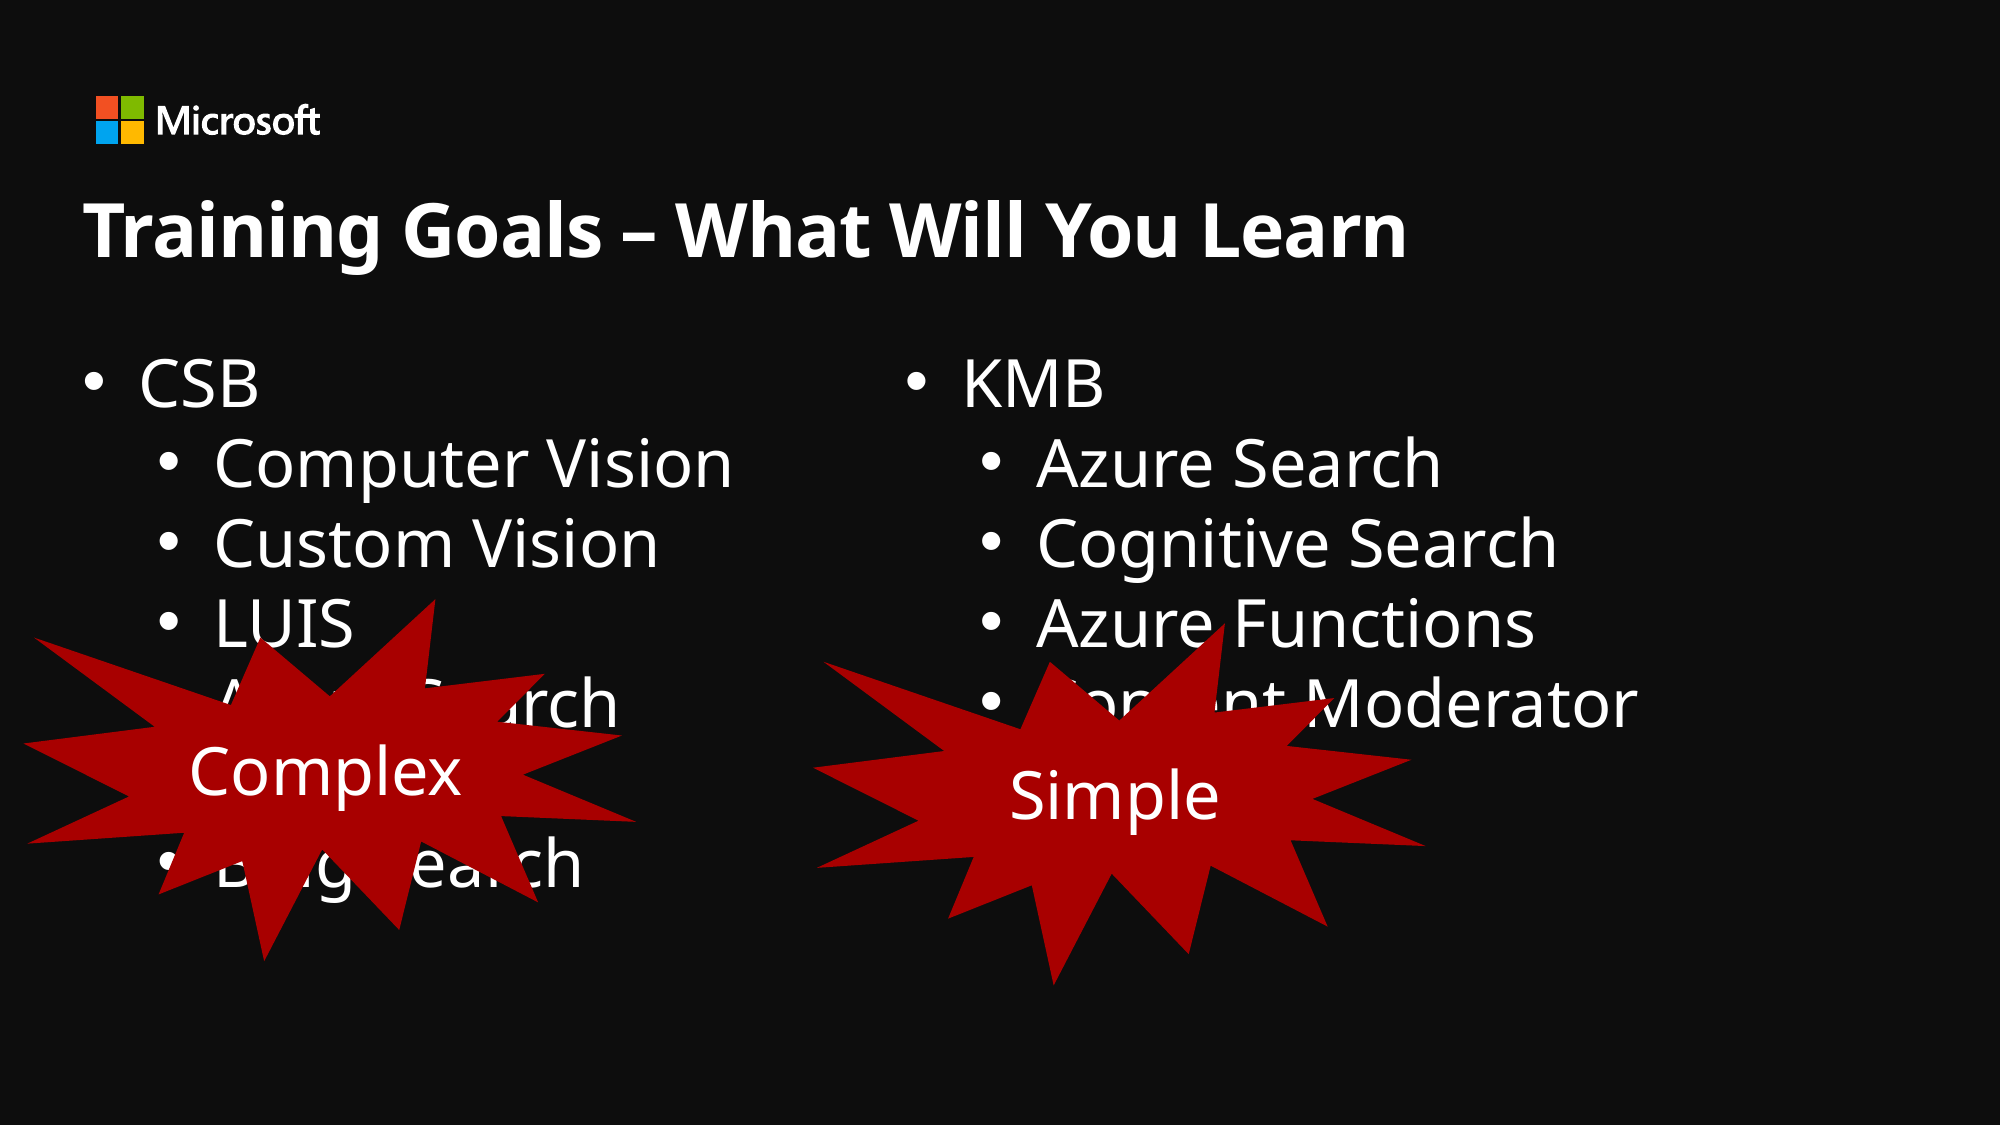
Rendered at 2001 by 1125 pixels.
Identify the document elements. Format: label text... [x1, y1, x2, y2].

text_box Complex [23, 599, 637, 962]
text_box Simple [813, 623, 1426, 986]
title Training Goals – What Will You Learn [82, 182, 1583, 273]
text_box CSB Computer Vision Custom Vision LUIS Azure Search Bot Bing Search [82, 340, 873, 901]
text_box KMB Azure Search Cognitive Search Azure Functions Content Moderator Bot [904, 340, 1640, 821]
